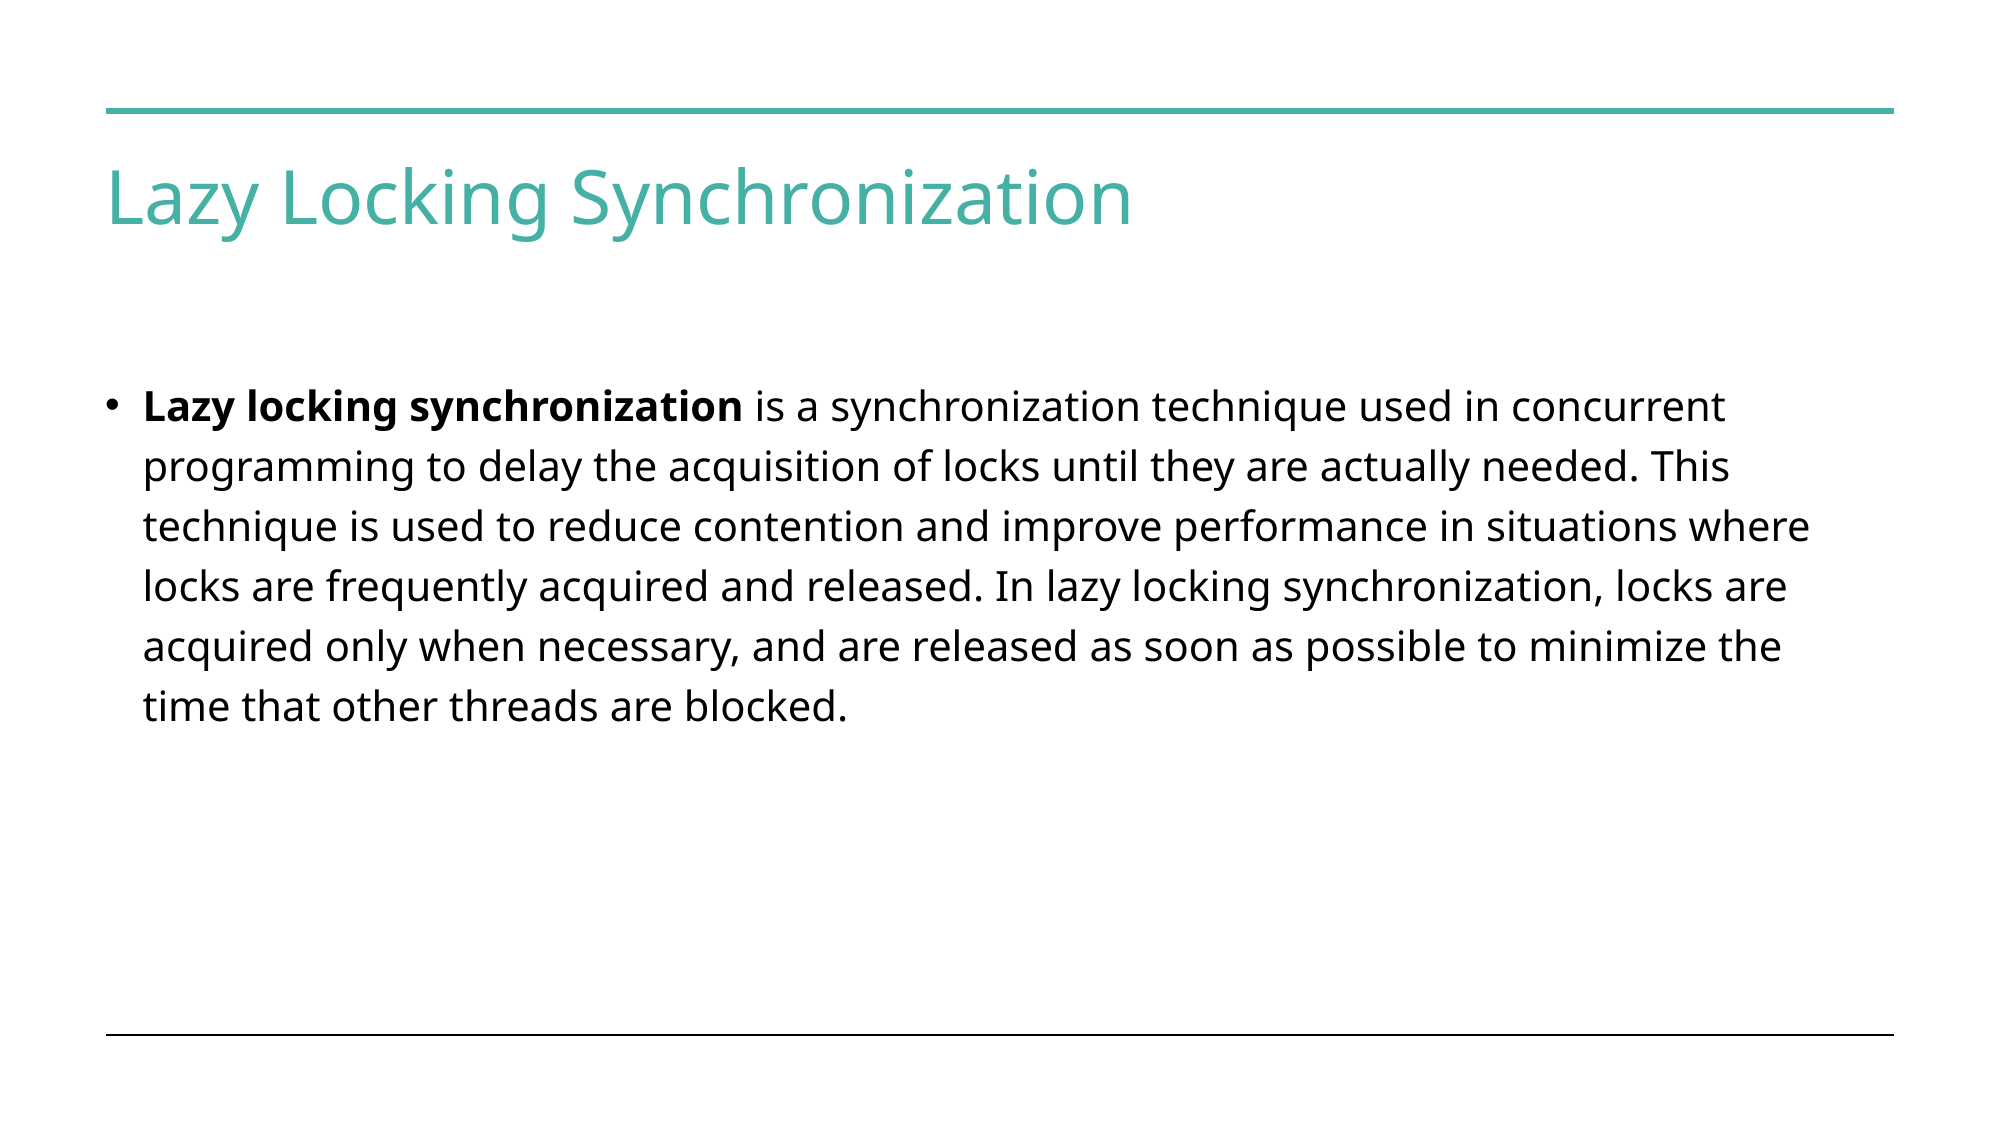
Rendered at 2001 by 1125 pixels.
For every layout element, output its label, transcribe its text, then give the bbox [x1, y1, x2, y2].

list Lazy locking synchronization is a synchronization technique used in concurrent programming to delay the acquisition of locks until they are actually needed. This technique is used to reduce contention and improve performance in situations where locks are frequently acquired and released. In lazy locking synchronization, locks are acquired only when necessary, and are released as soon as possible to minimize the time that other threads are blocked. [90, 291, 1894, 994]
title Lazy Locking Synchronization [90, 156, 1894, 291]
